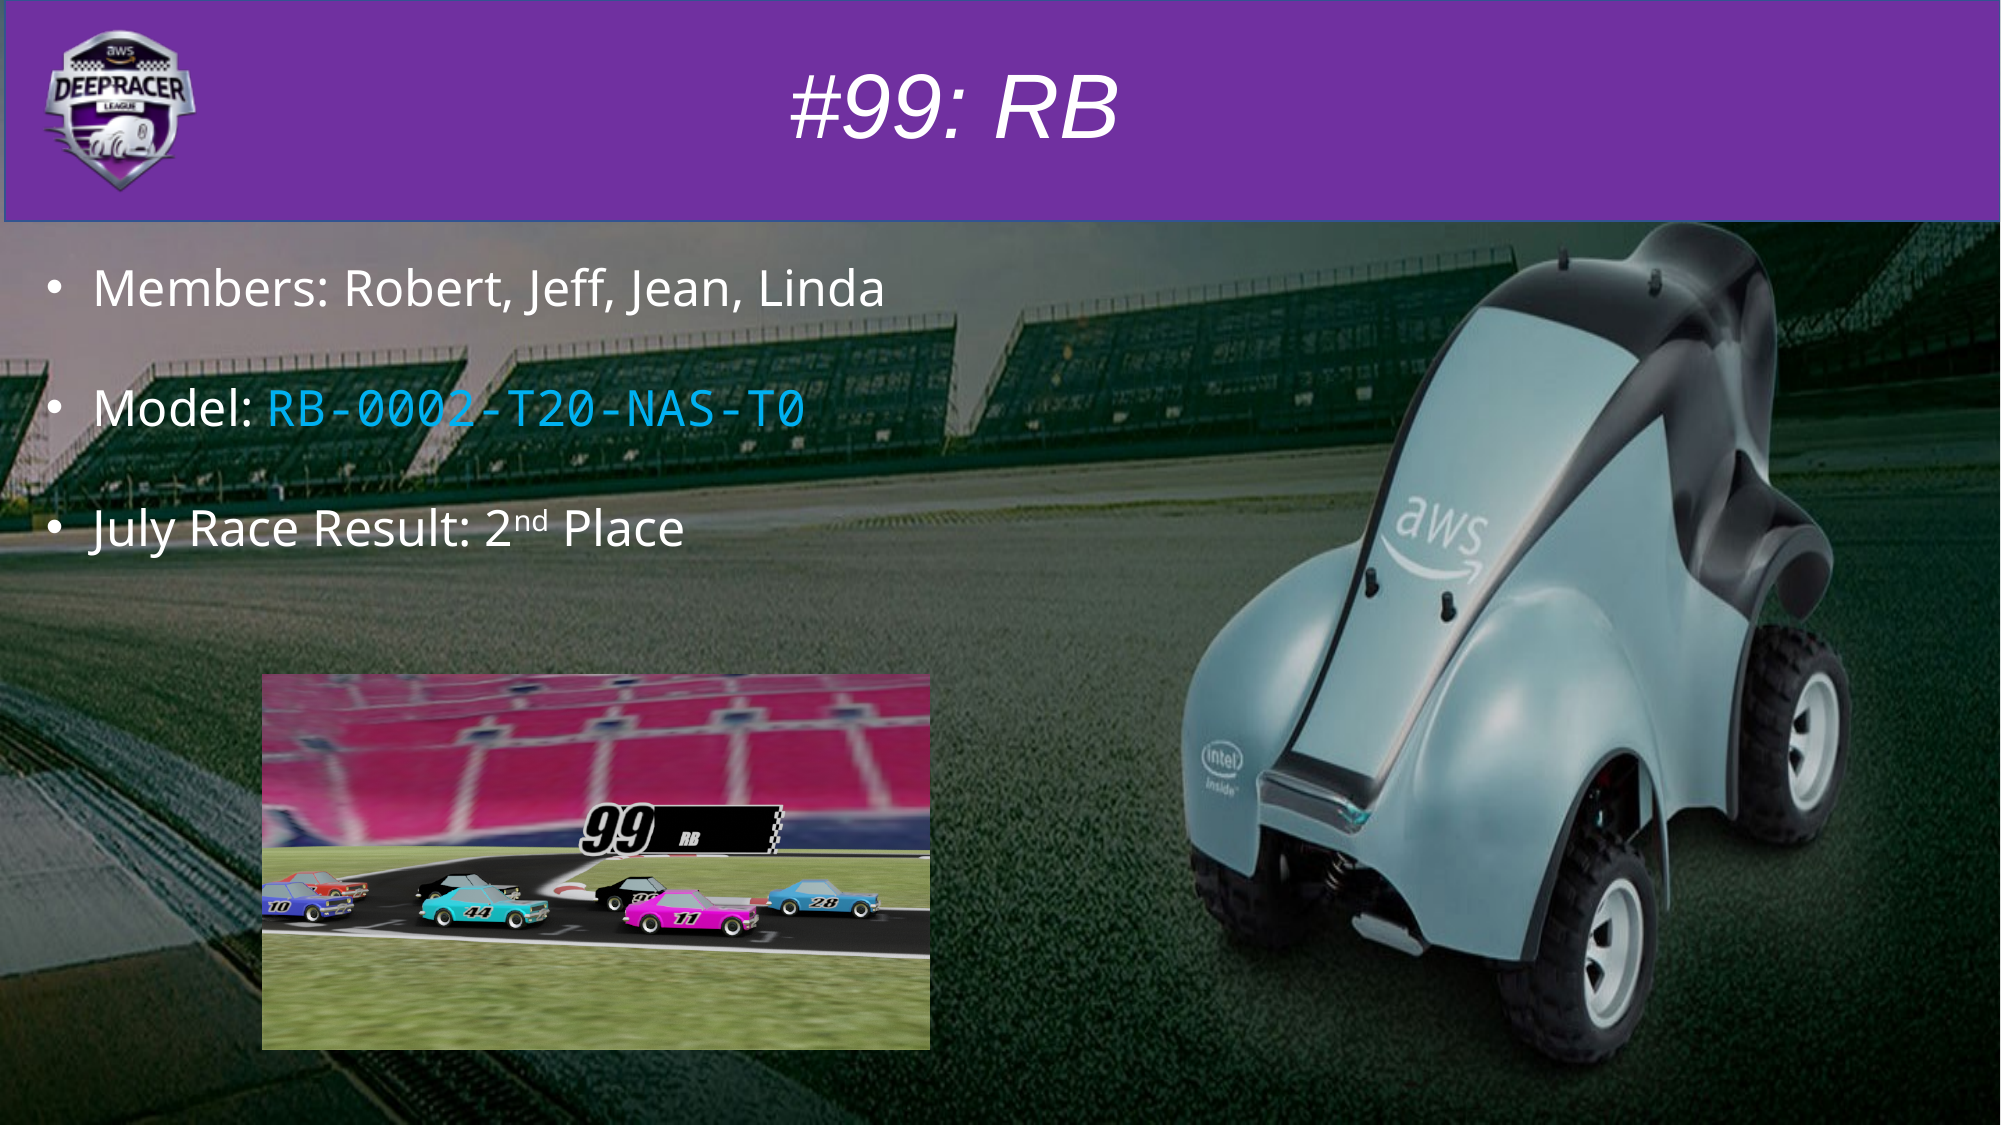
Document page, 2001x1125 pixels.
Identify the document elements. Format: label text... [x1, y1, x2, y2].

text_box [4, 0, 2000, 222]
title #99: RB [463, 20, 1447, 197]
picture [0, 0, 2001, 1125]
picture [30, 19, 210, 203]
text_box Members: Robert, Jeff, Jean, Linda Model: RB-0002-T20-NAS-T0 July Race Result: 2nd Place [31, 249, 1224, 565]
